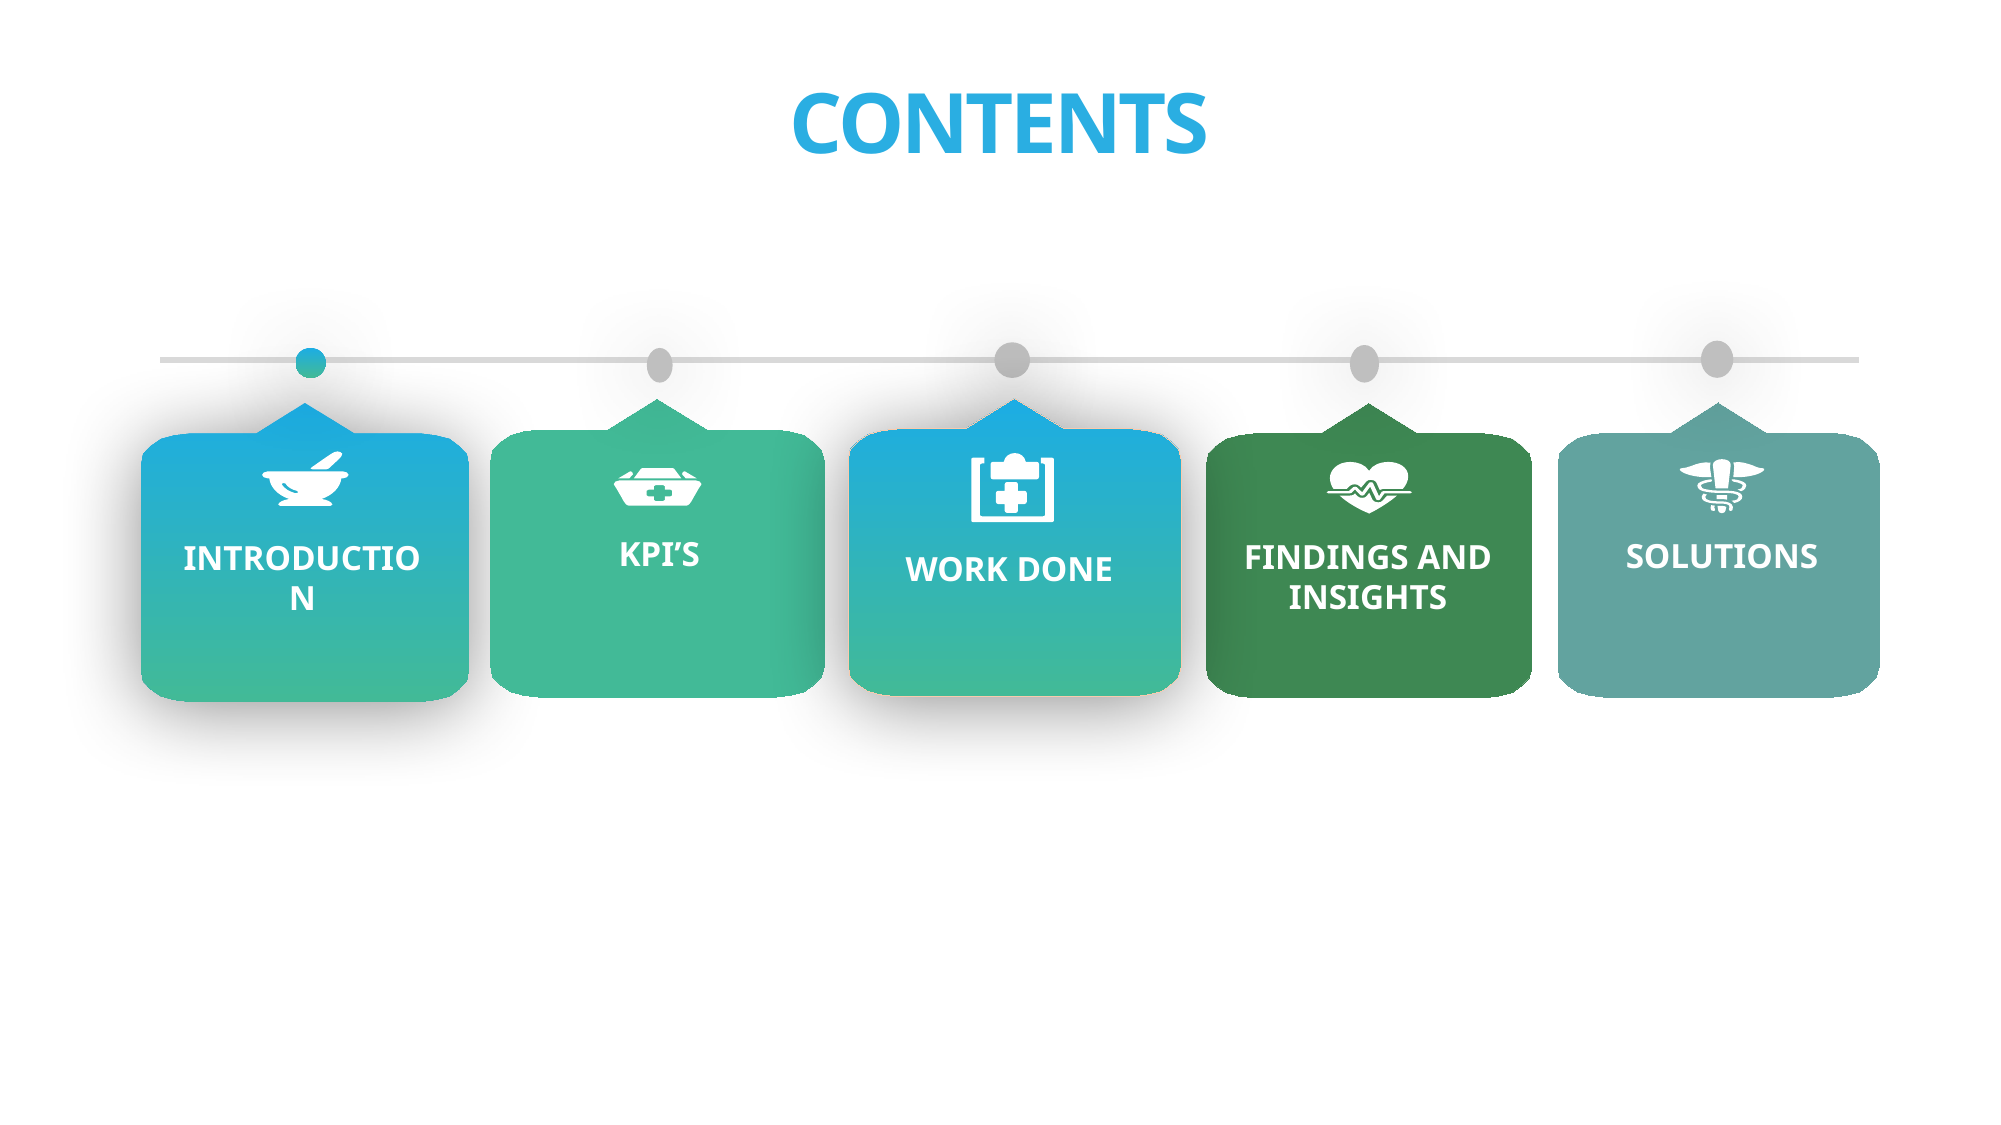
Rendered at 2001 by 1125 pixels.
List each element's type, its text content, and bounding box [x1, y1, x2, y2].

text_box [1349, 361, 1380, 383]
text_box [848, 398, 1182, 697]
text_box [647, 347, 672, 359]
text_box [994, 342, 1030, 359]
text_box CONTENTS [120, 63, 1879, 178]
text_box [1350, 345, 1379, 359]
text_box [490, 399, 825, 698]
text_box [646, 361, 673, 383]
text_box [141, 402, 470, 702]
text_box [296, 347, 326, 359]
text_box [1700, 340, 1734, 359]
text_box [1206, 403, 1532, 698]
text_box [1558, 402, 1879, 698]
text_box [1701, 361, 1734, 378]
text_box [295, 361, 326, 378]
